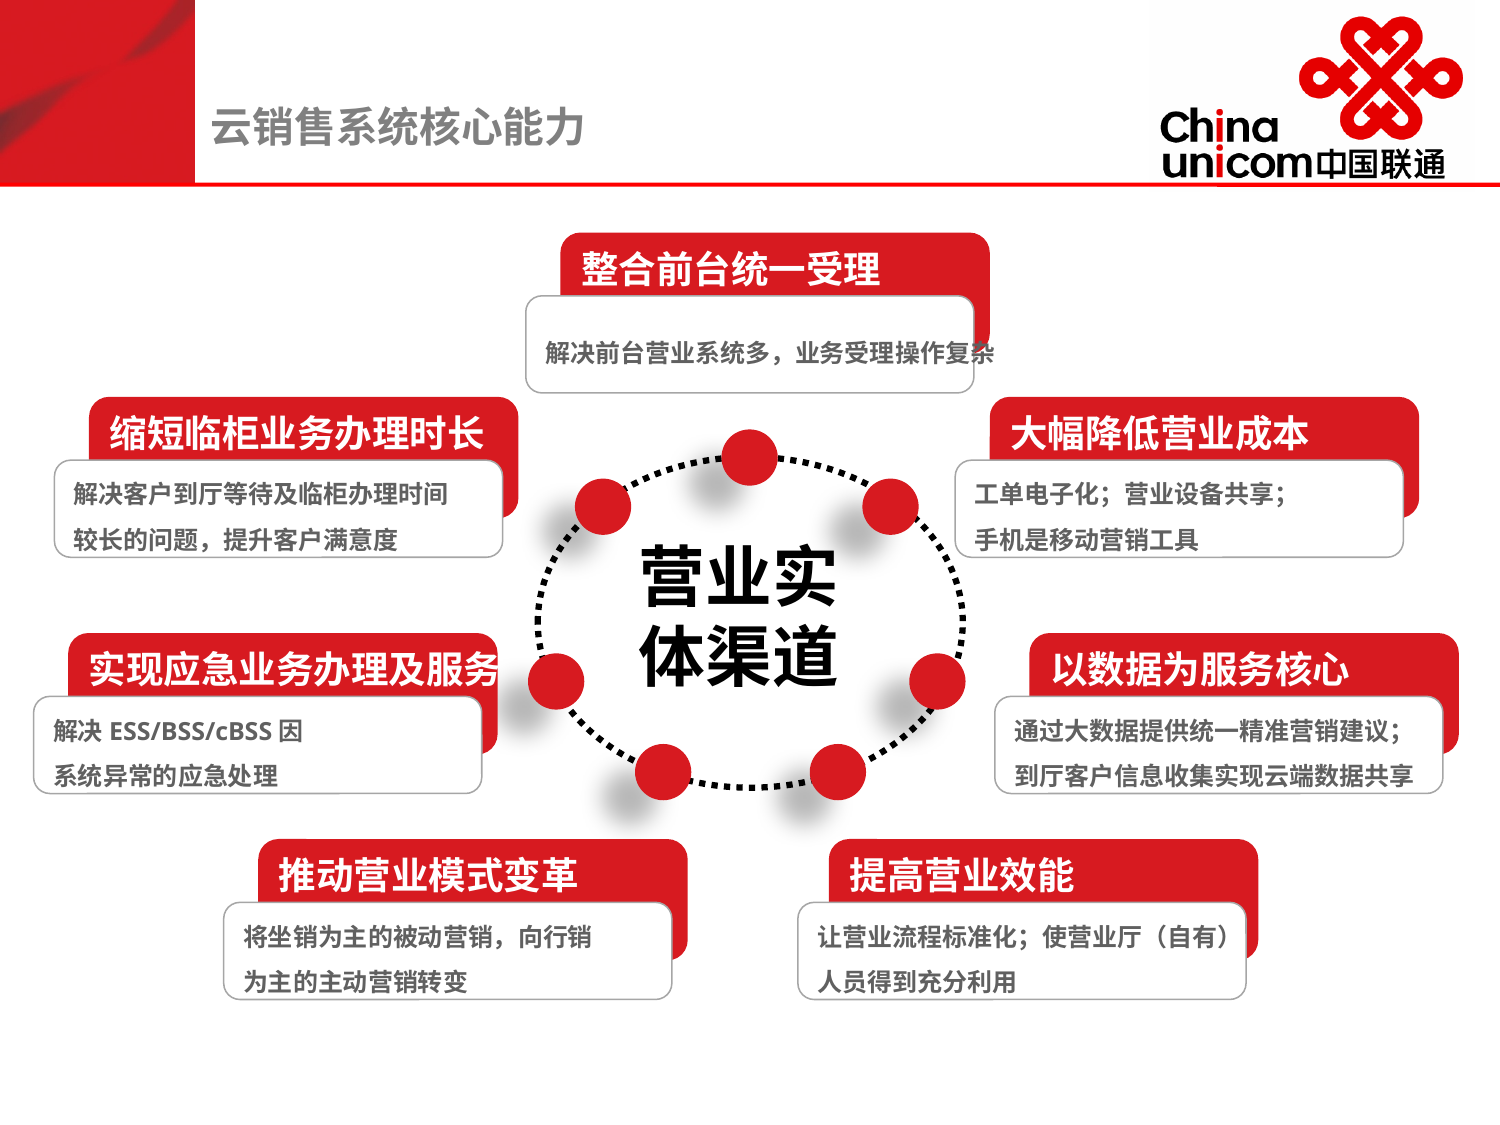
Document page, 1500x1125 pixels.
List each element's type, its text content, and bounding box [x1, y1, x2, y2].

text_box 工单电子化；营业设备共享； 手机是移动营销工具 [955, 460, 1404, 558]
text_box [528, 653, 585, 710]
text_box [574, 478, 632, 535]
text_box 解决ESS/BSS/cBSS因 系统异常的应急处理 [33, 696, 482, 794]
picture [1149, 187, 1475, 192]
text_box [635, 743, 692, 801]
text_box 将坐销为主的被动营销，向行销 为主的主动营销转变 [223, 902, 672, 1000]
text_box 提高营业效能 [828, 838, 1259, 959]
text_box 以数据为服务核心 [1029, 633, 1459, 754]
text_box 大幅降低营业成本 [989, 396, 1420, 518]
text_box [809, 743, 867, 801]
text_box [909, 653, 966, 710]
text_box [871, 519, 963, 683]
text_box 让营业流程标准化；使营业厅（自有） 人员得到充分利用 [797, 902, 1247, 1000]
picture [0, 0, 195, 182]
text_box 云销售系统核心能力 [196, 79, 1058, 173]
text_box 解决客户到厅等待及临柜办理时间 较长的问题，提升客户满意度 [54, 460, 503, 558]
text_box 缩短临柜业务办理时长 [88, 396, 519, 518]
text_box 营业实 体渠道 [624, 527, 871, 703]
text_box 实现应急业务办理及服务 [68, 633, 498, 754]
text_box [537, 458, 892, 788]
text_box [862, 478, 919, 535]
text_box [721, 429, 778, 486]
text_box 推动营业模式变革 [258, 838, 688, 960]
text_box 解决前台营业系统多，业务受理操作复杂 [525, 295, 974, 393]
text_box 整合前台统一受理 [560, 232, 990, 354]
text_box 通过大数据提供统一精准营销建议； 到厅客户信息收集实现云端数据共享 [994, 696, 1443, 794]
picture [1149, 0, 1475, 182]
